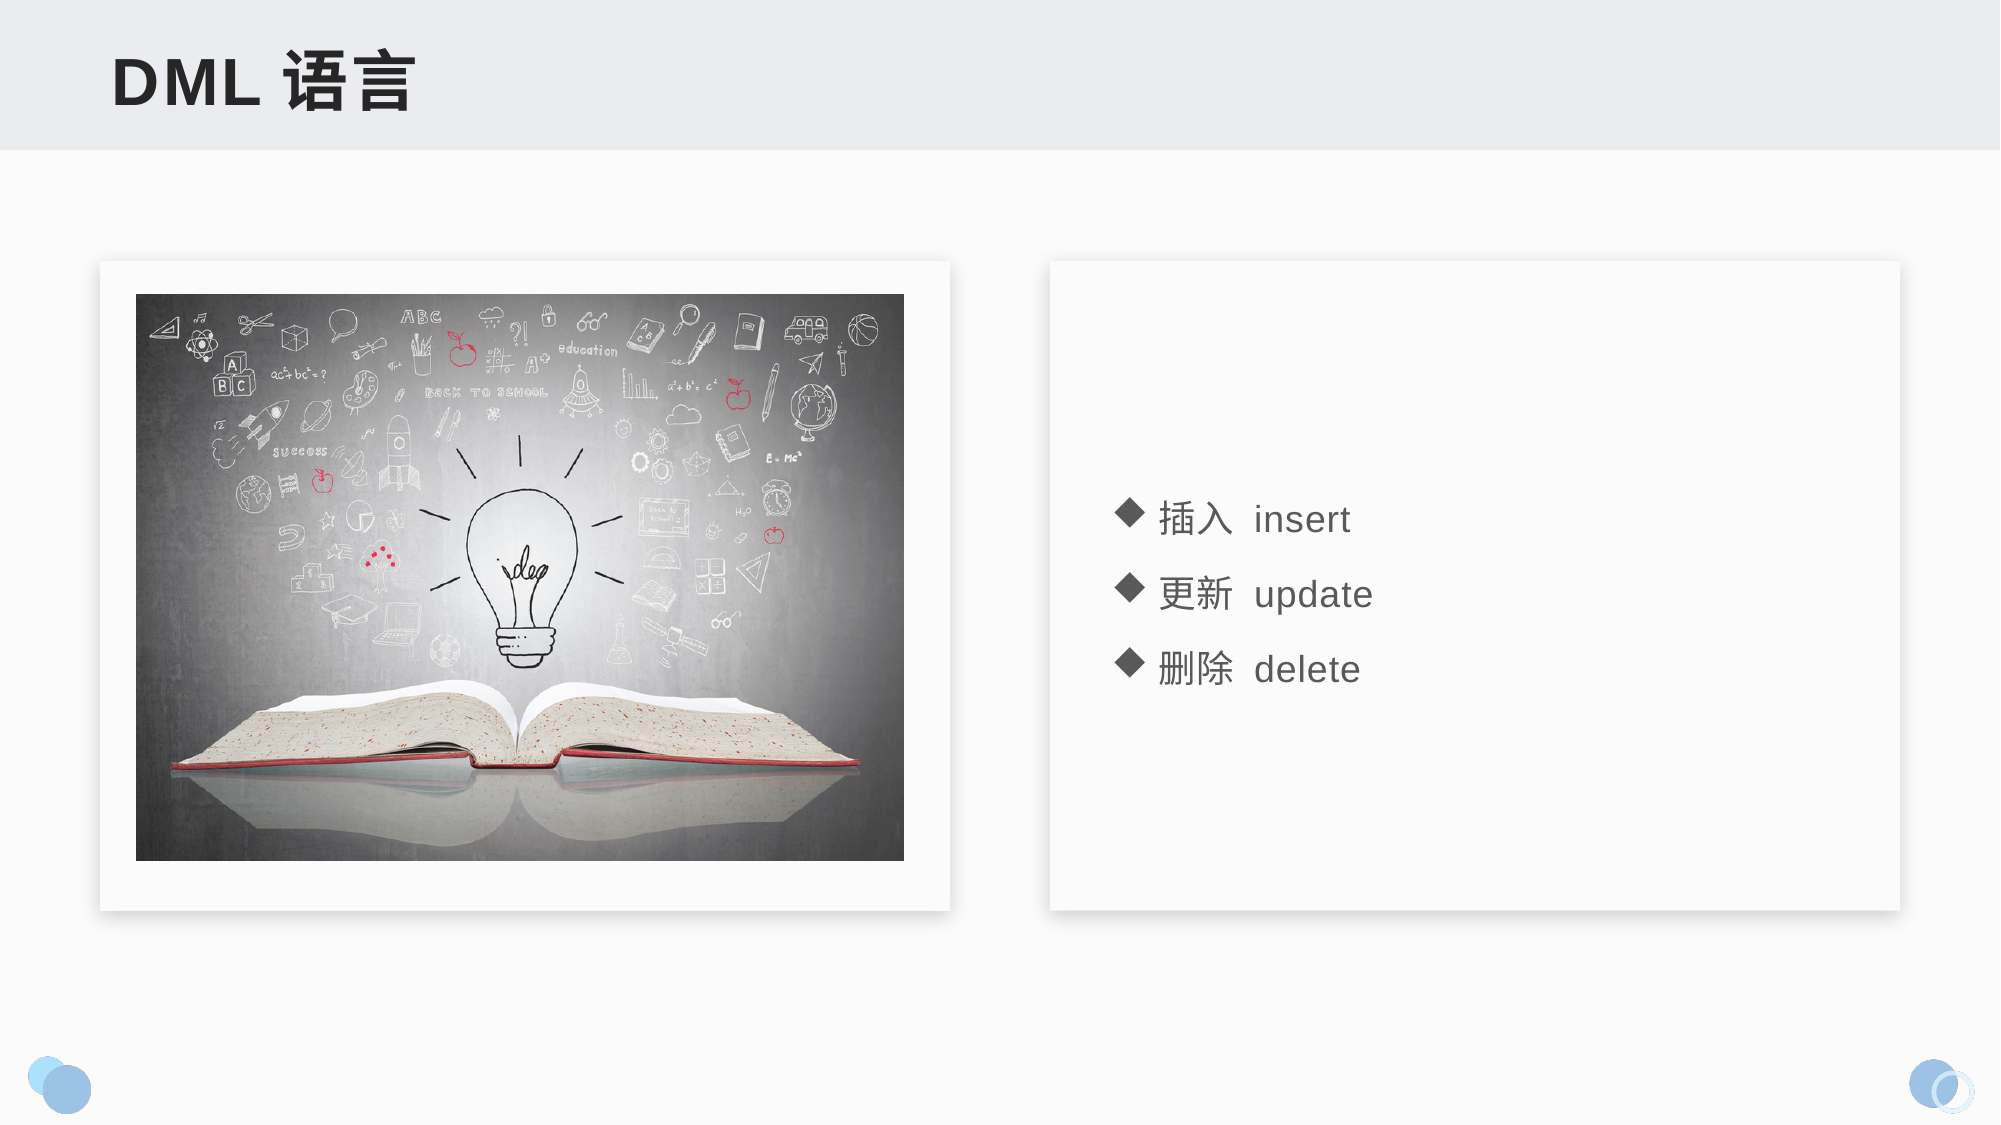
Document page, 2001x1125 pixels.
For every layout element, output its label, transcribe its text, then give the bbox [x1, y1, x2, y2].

picture [136, 294, 904, 861]
text_box DML语言 [99, 25, 1901, 125]
text_box [0, 0, 2000, 151]
text_box [99, 260, 951, 912]
text_box [1049, 260, 1901, 912]
picture [0, 1045, 119, 1125]
picture [1881, 1045, 2000, 1125]
text_box 插入 insert 更新 update 删除 delete [1099, 311, 1849, 861]
